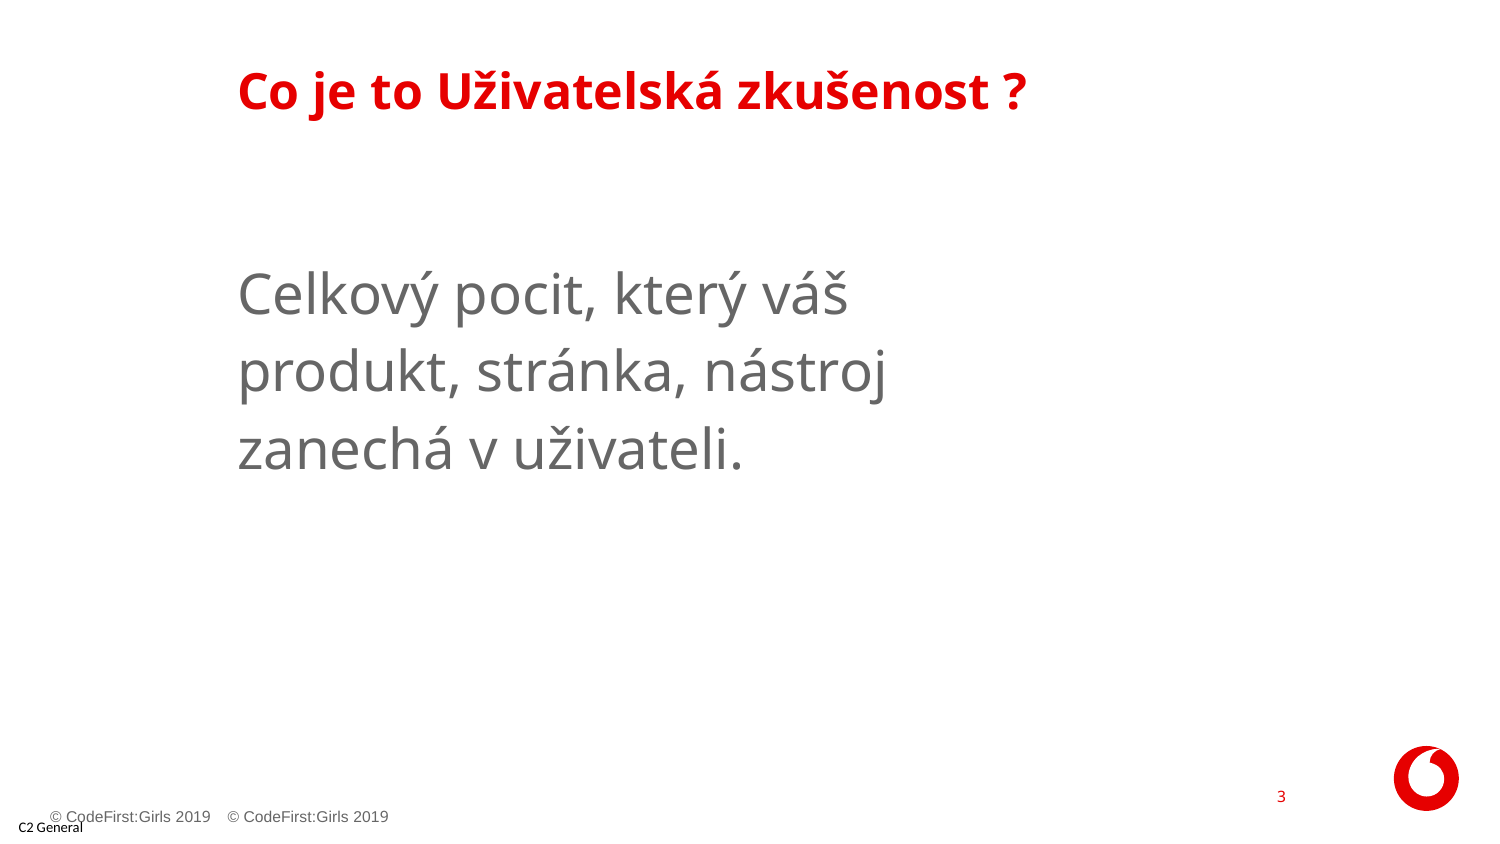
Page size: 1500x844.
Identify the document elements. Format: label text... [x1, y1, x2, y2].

text_box © CodeFirst:Girls 2019 [216, 796, 523, 830]
list Celkový pocit, který váš produkt, stránka, nástroj zanechá v uživateli. [225, 236, 1082, 653]
title Co je to Uživatelská zkušenost ? [225, 48, 1275, 180]
slide_number 3 [1229, 764, 1298, 830]
